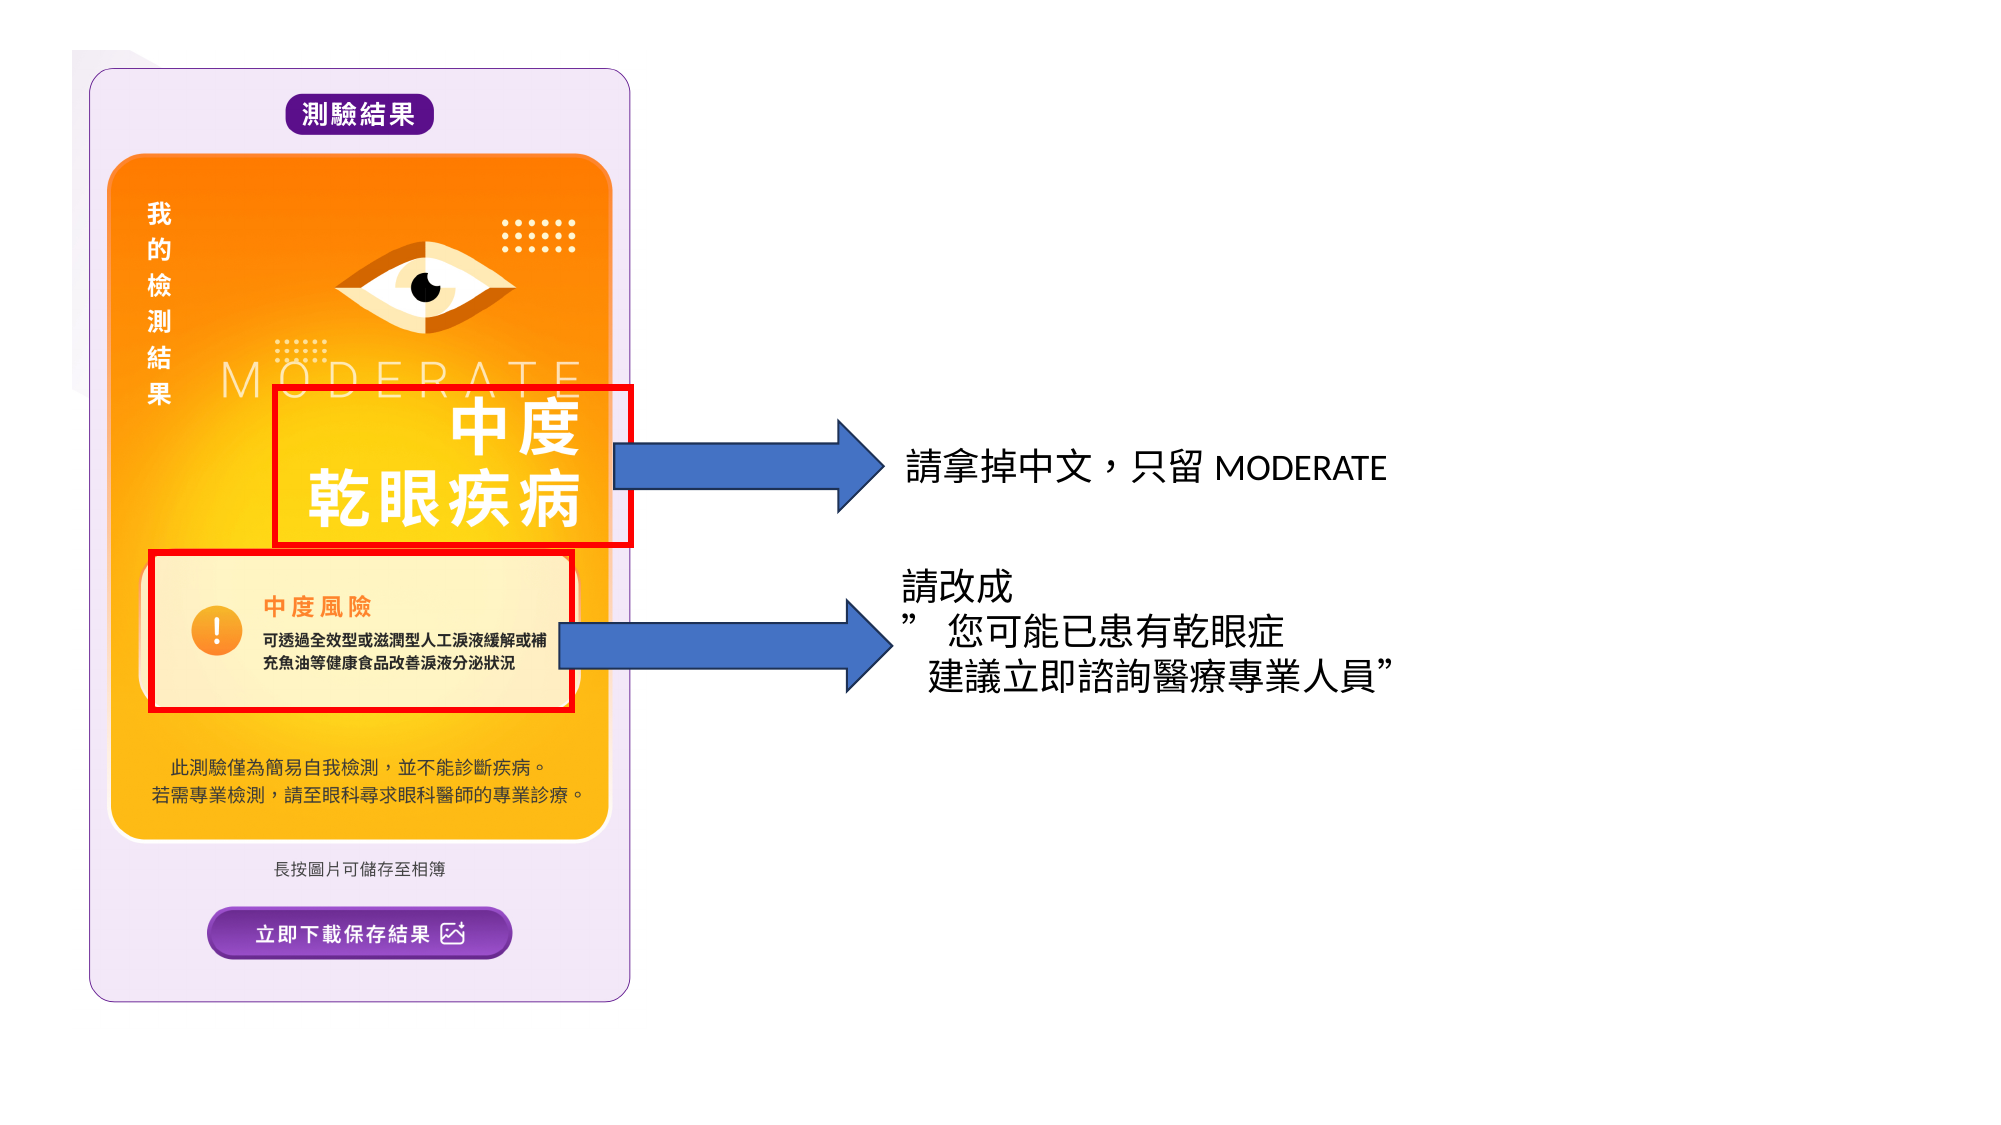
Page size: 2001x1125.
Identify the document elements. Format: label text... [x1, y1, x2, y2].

text_box [647, 597, 894, 694]
text_box 請拿掉中文，只留MODERATE [890, 435, 1403, 496]
text_box 請改成 ”您可能已患有乾眼症 建議立即諮詢醫療專業人員” [886, 555, 1430, 706]
text_box [647, 418, 886, 515]
picture [72, 50, 647, 1029]
